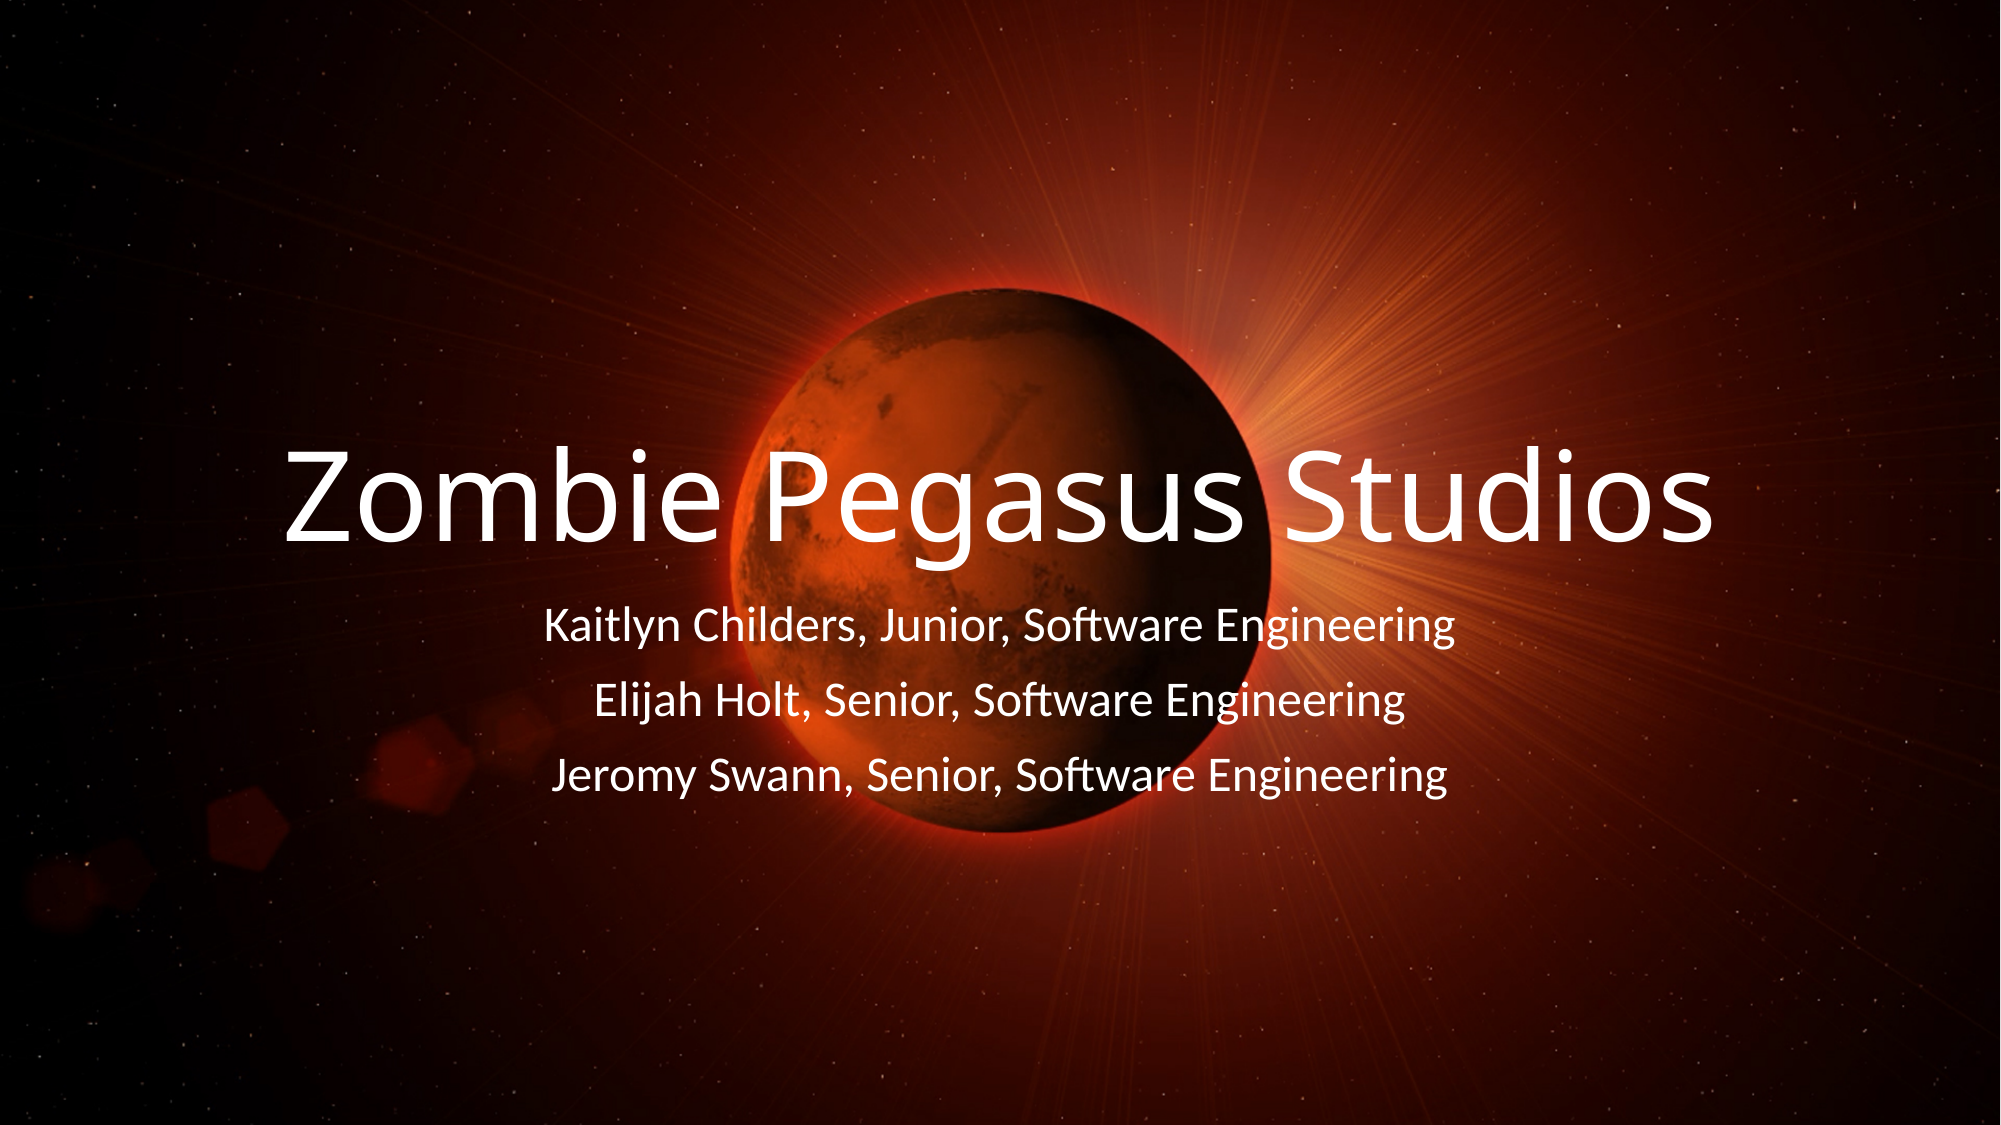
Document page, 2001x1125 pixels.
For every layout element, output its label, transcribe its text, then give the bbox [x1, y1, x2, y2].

subtitle Kaitlyn Childers, Junior, Software Engineering Elijah Holt, Senior, Software Engineering Jeromy Swann, Senior, Software Engineering [249, 590, 1750, 863]
picture [0, 0, 2001, 1125]
title Zombie Pegasus Studios [249, 184, 1750, 576]
